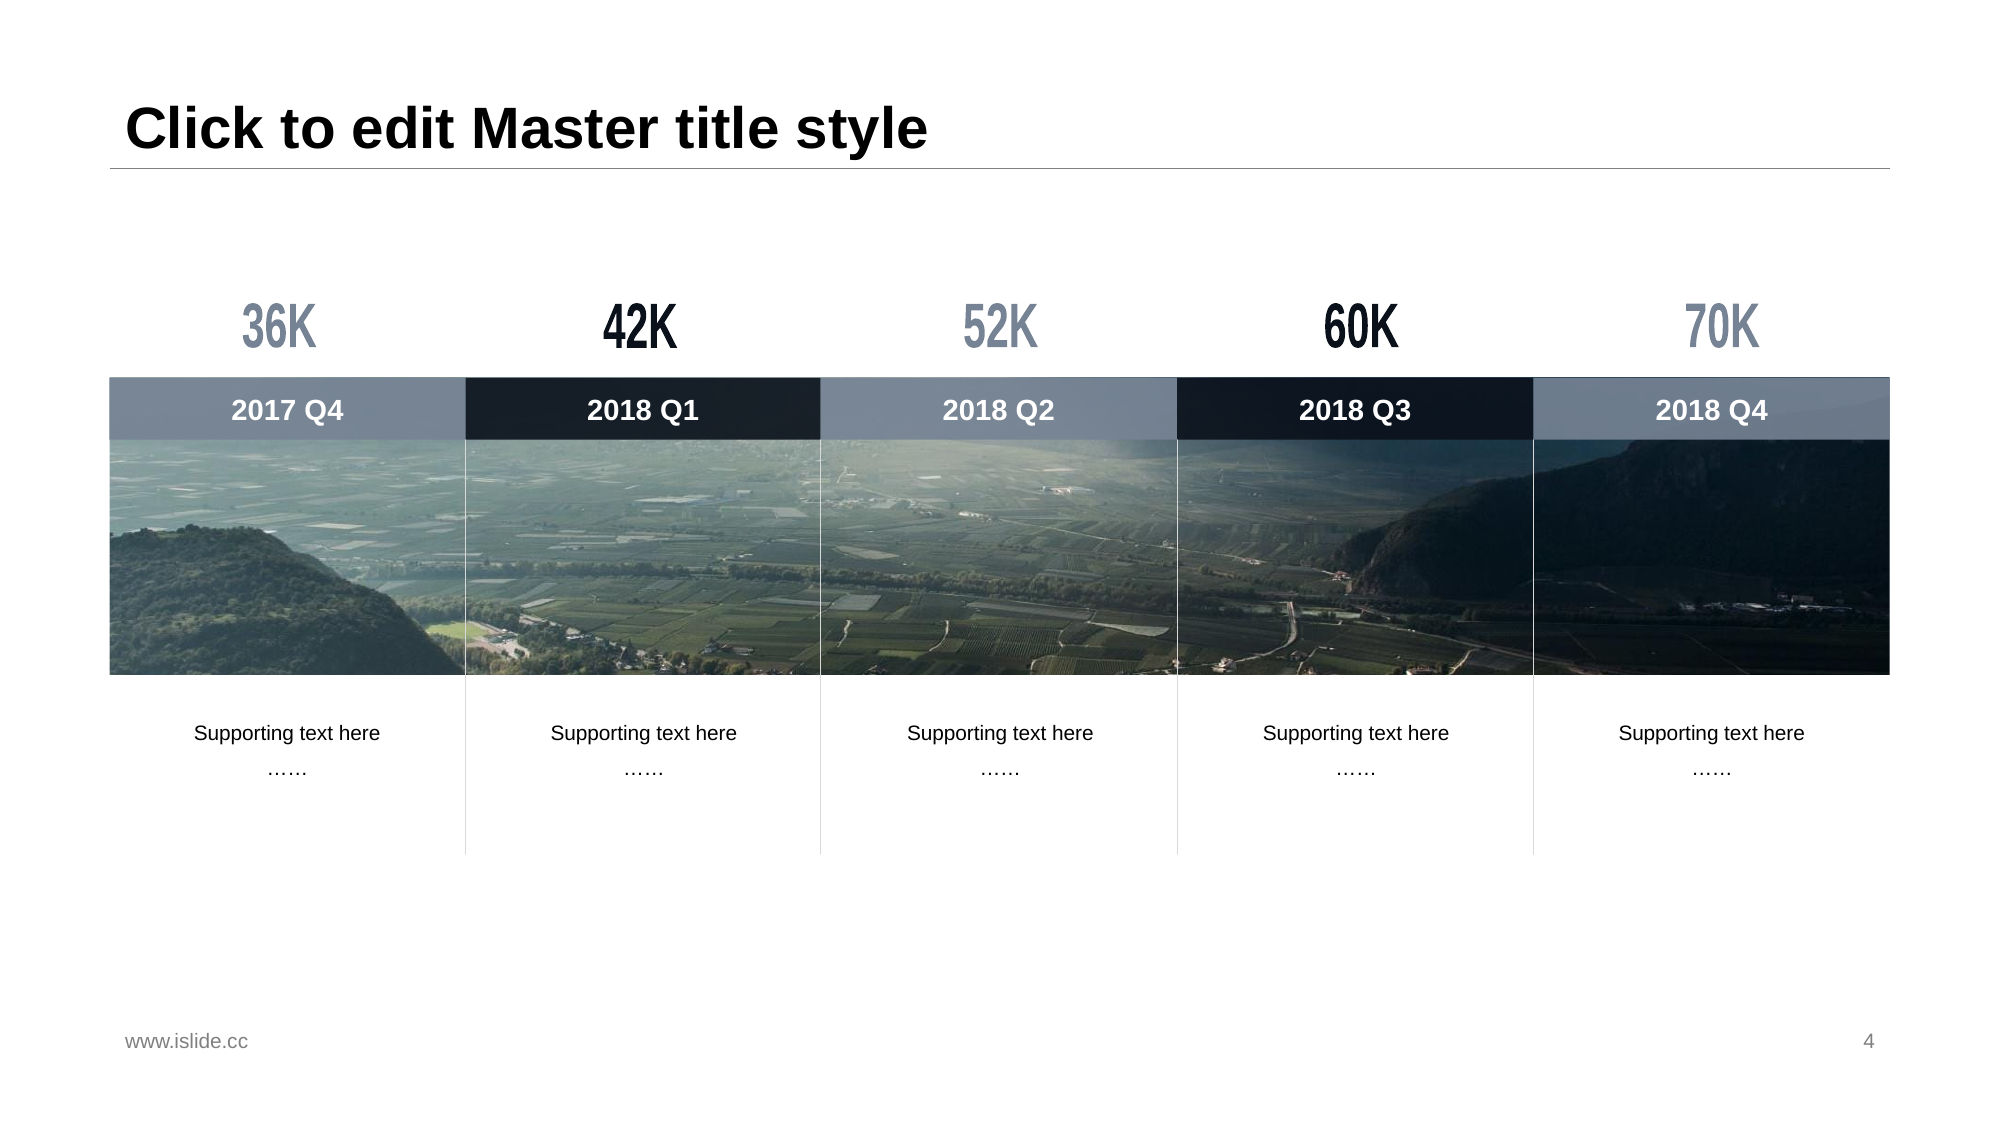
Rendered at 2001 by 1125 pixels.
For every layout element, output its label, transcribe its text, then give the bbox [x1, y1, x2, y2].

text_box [109, 303, 1890, 855]
title Click to edit Master title style [109, 0, 1890, 169]
slide_number 4 [1412, 1023, 1890, 1058]
footer www.islide.cc [109, 1023, 790, 1058]
